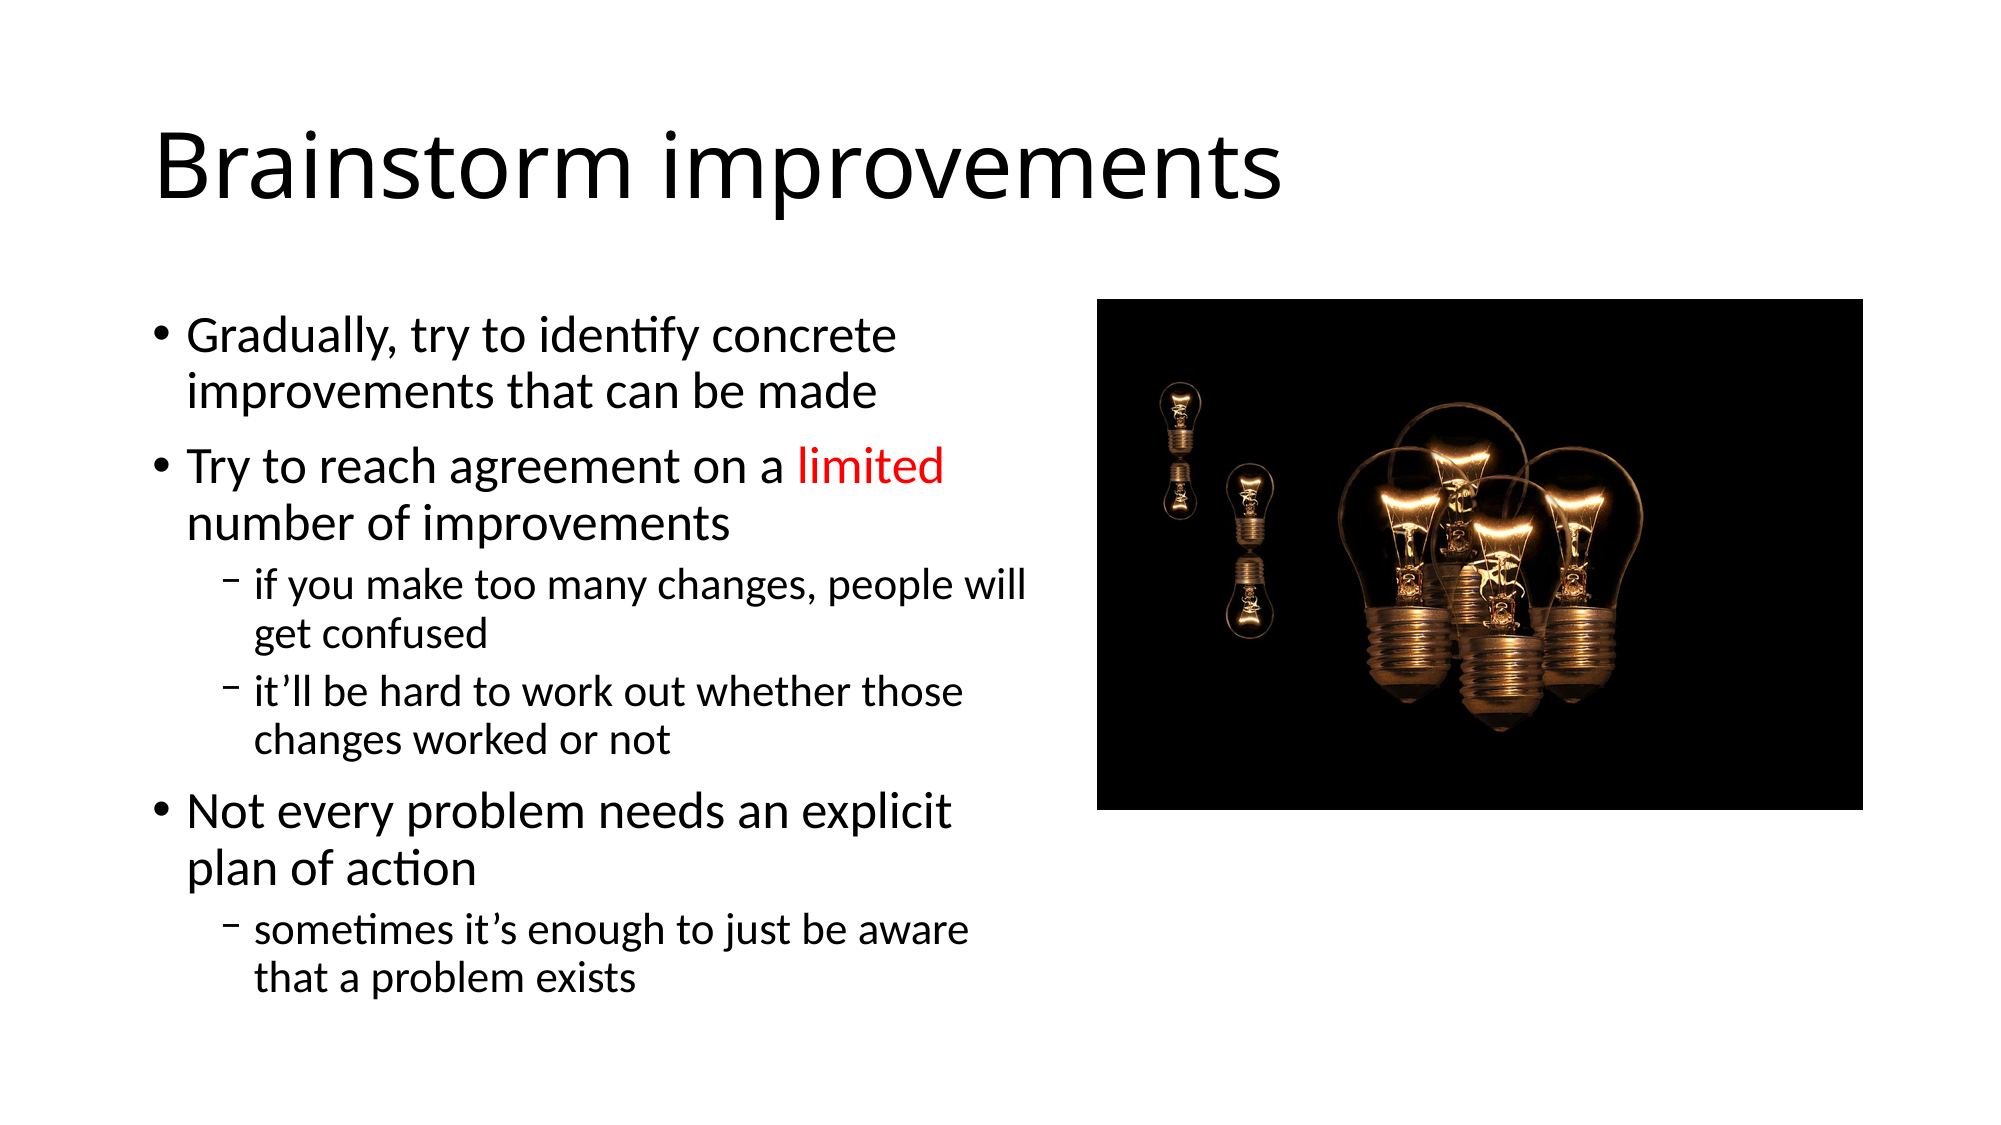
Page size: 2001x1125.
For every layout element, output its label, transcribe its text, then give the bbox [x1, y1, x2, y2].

picture [1097, 299, 1863, 810]
title Brainstorm improvements [137, 59, 1863, 278]
list Gradually, try to identify concrete improvements that can be made Try to reach agreement on a limited number of improvements if you make too many changes, people will get confused it’ll be hard to work out whether those changes worked or not Not every problem needs an explicit plan of action sometimes it’s enough to just be aware that a problem exists [137, 299, 1059, 1014]
